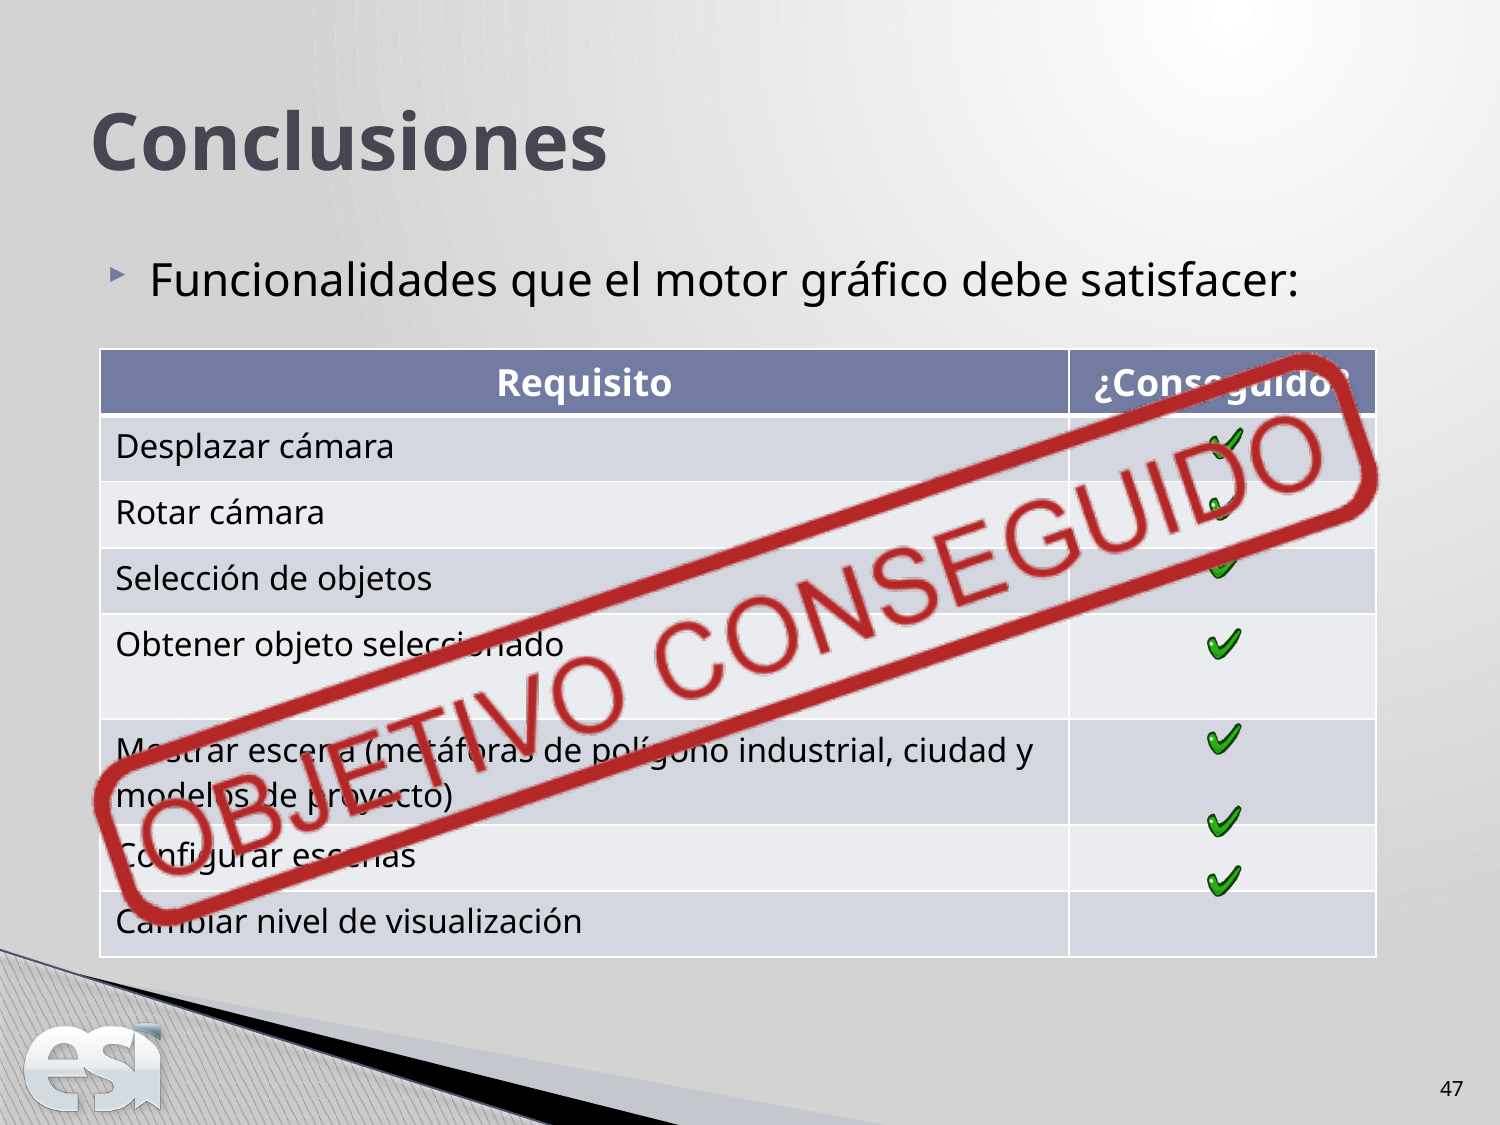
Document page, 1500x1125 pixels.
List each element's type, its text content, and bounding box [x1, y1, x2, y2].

title Conclusiones [75, 45, 1425, 233]
list Funcionalidades que el motor gráfico debe satisfacer: [75, 243, 1425, 310]
slide_number 47 [1418, 1051, 1479, 1112]
picture [41, 310, 1436, 976]
picture [17, 1017, 172, 1116]
